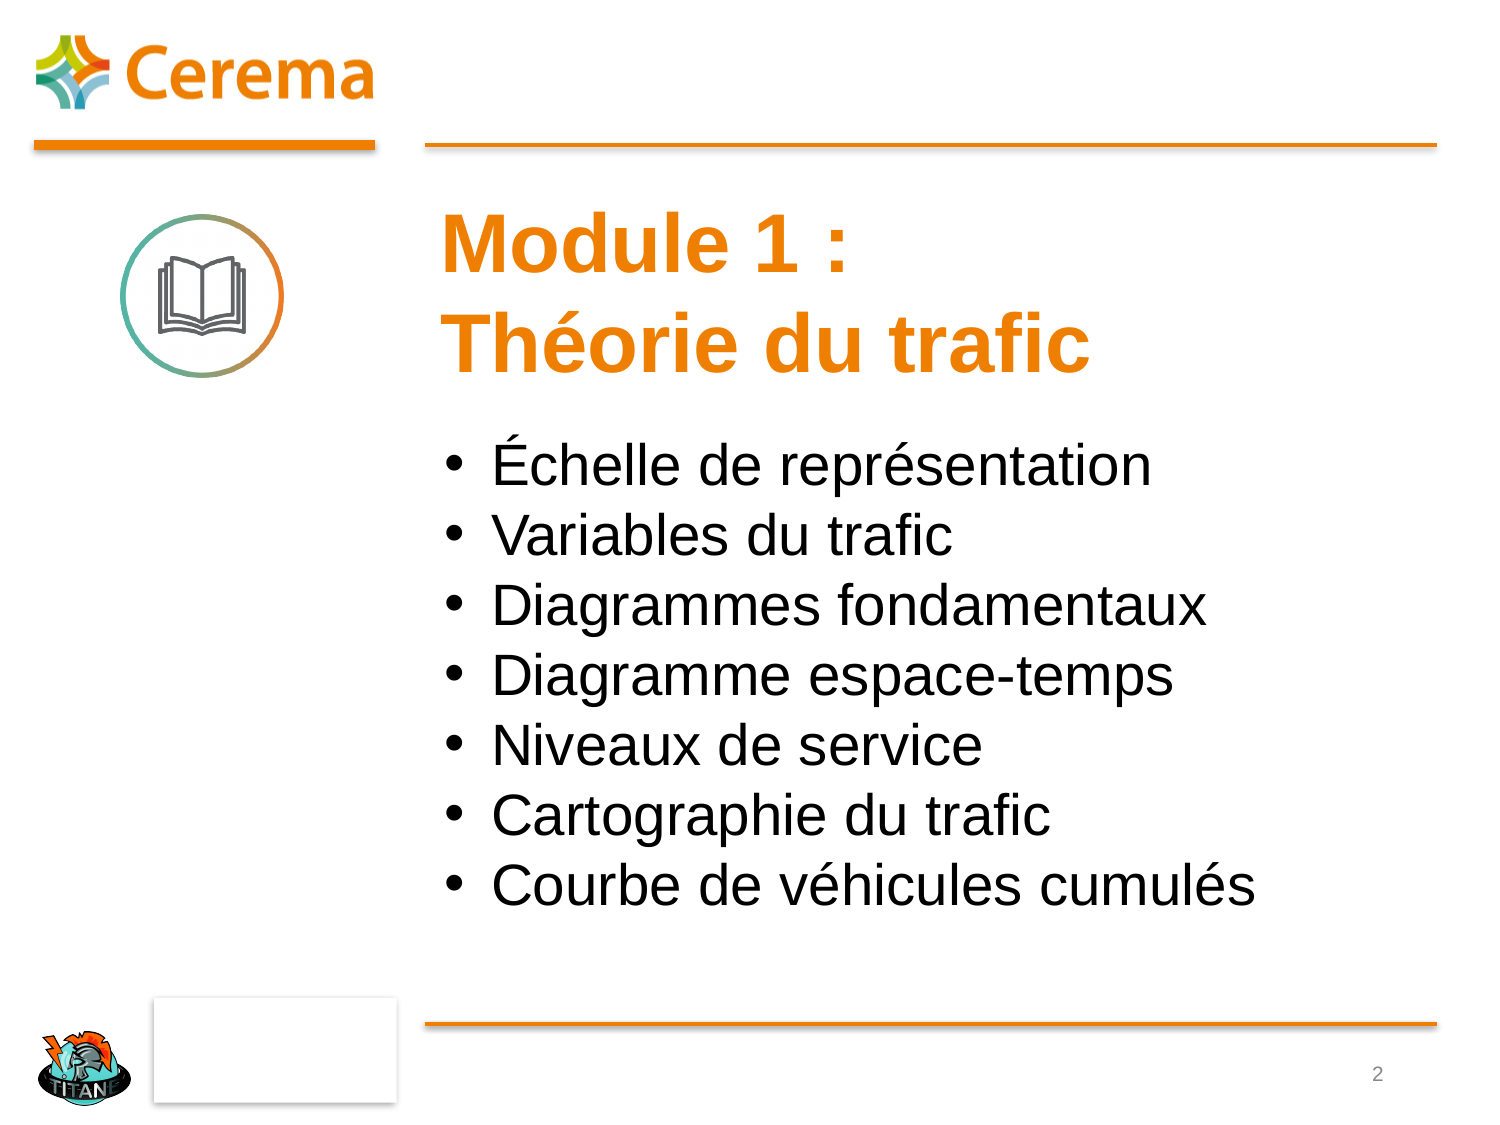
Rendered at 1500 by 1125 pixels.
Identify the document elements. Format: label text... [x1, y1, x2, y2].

picture [120, 214, 284, 378]
picture [0, 0, 410, 145]
title Module 1 : Théorie du trafic [425, 171, 1437, 408]
text_box Échelle de représentation Variables du trafic Diagrammes fondamentaux Diagramme espace-temps Niveaux de service Cartographie du trafic Courbe de véhicules cumulés [429, 419, 1273, 925]
slide_number 2 [1372, 1042, 1500, 1103]
picture [38, 1031, 131, 1106]
